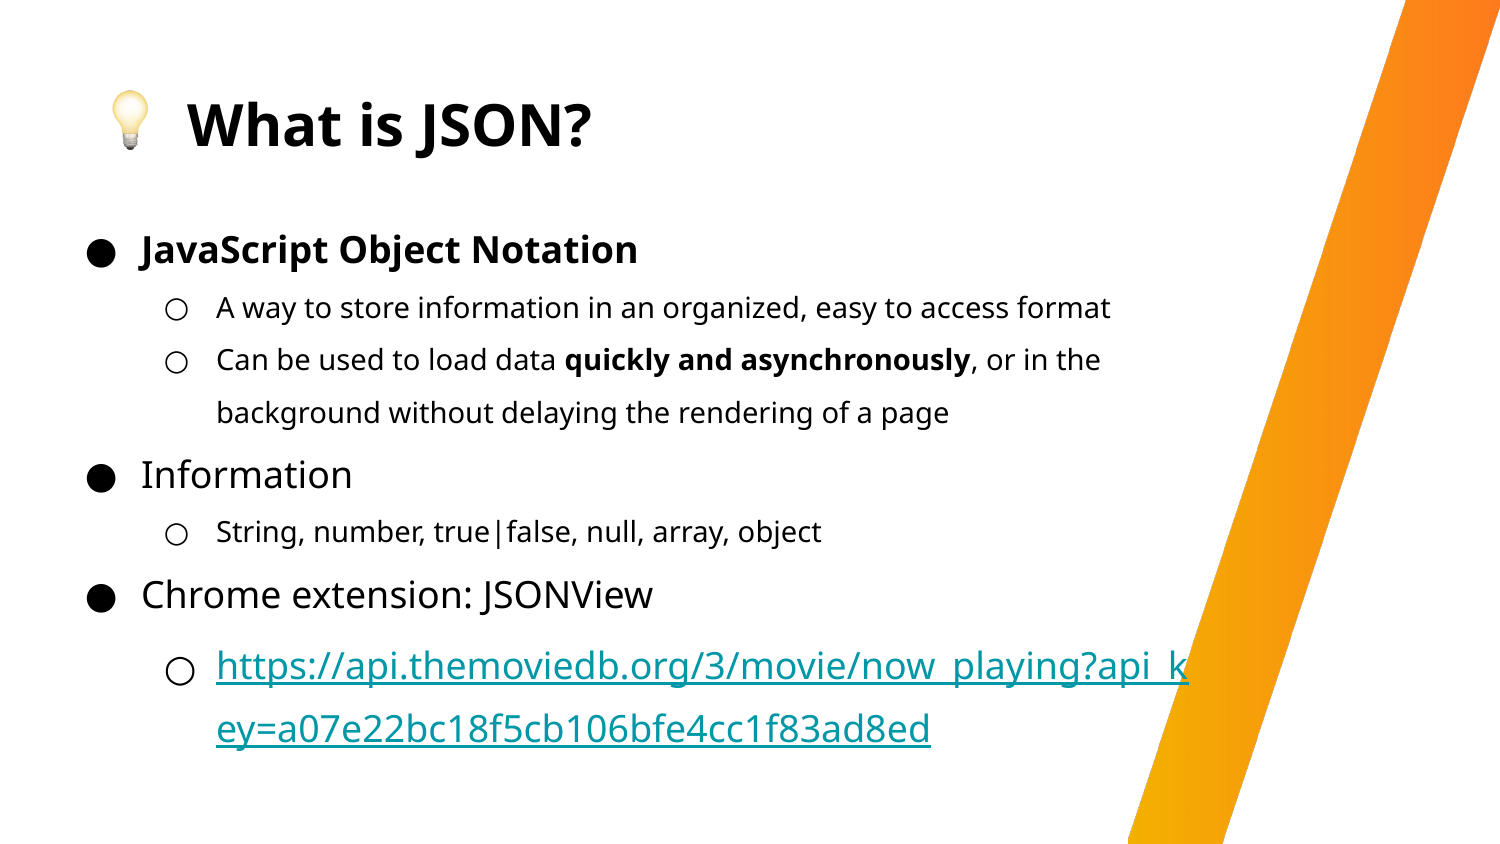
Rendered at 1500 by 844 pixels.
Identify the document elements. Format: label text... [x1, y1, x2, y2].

picture [1128, 0, 1500, 844]
list JavaScript Object Notation A way to store information in an organized, easy to access format Can be used to load data quickly and asynchronously, or in the background without delaying the rendering of a page Information String, number, true|false, null, array, object Chrome extension: JSONView https://api.themoviedb.org/3/movie/now_playing?api_key=a07e22bc18f5cb106bfe4cc1f83ad8ed [51, 189, 1210, 750]
title What is JSON? [172, 72, 1223, 167]
picture [99, 89, 161, 151]
